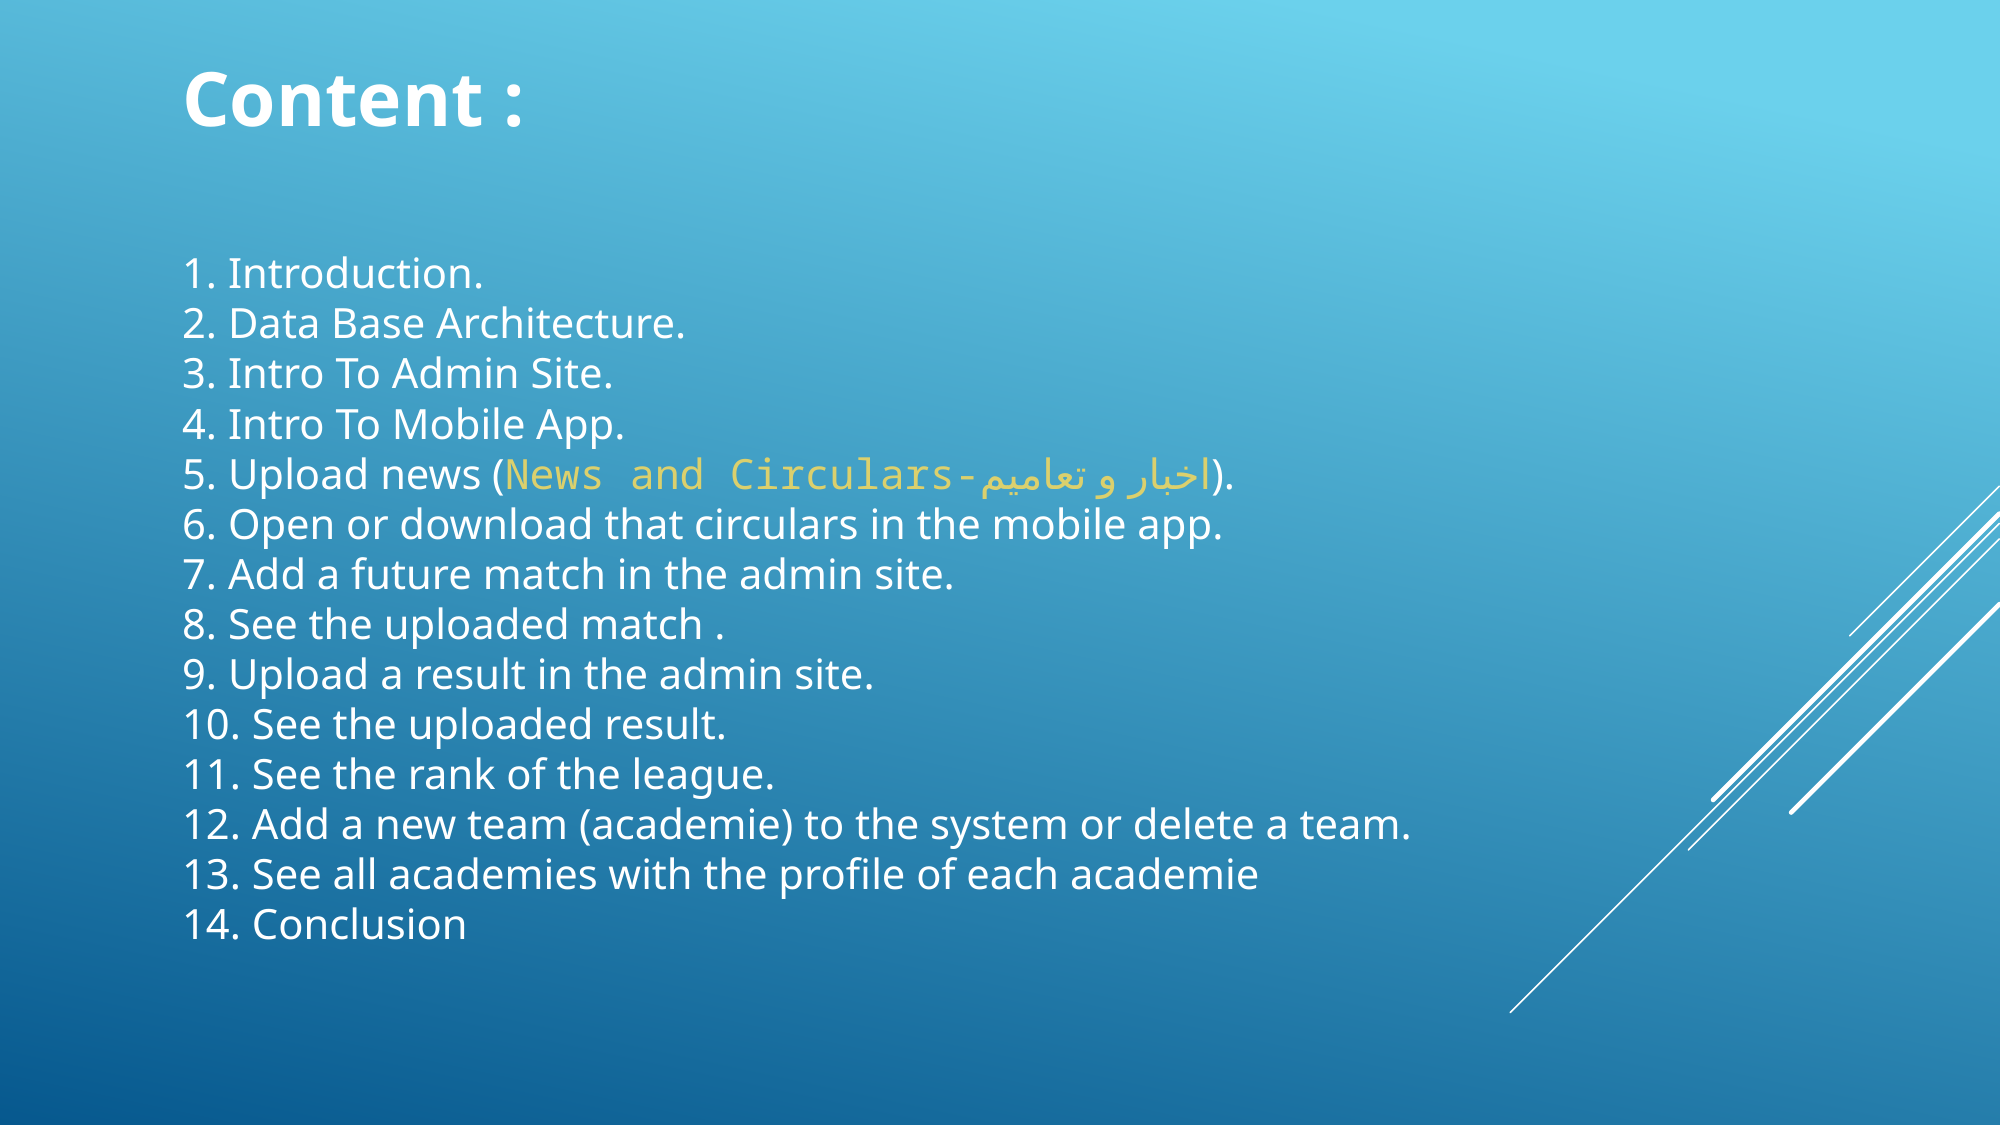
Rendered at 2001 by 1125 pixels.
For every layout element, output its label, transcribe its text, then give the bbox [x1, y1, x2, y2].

text_box Content : [167, 43, 651, 149]
text_box 1. Introduction. 2. Data Base Architecture. 3. Intro To Admin Site. 4. Intro To Mobile App. 5. Upload news (News and Circulars-اخبار و تعاميم). 6. Open or download that circulars in the mobile app. 7. Add a future match in the admin site. 8. See the uploaded match . 9. Upload a result in the admin site. 10. See the uploaded result. 11. See the rank of the league. 12. Add a new team (academie) to the system or delete a team. 13. See all academies with the profile of each academie 14. Conclusion [167, 149, 1833, 955]
